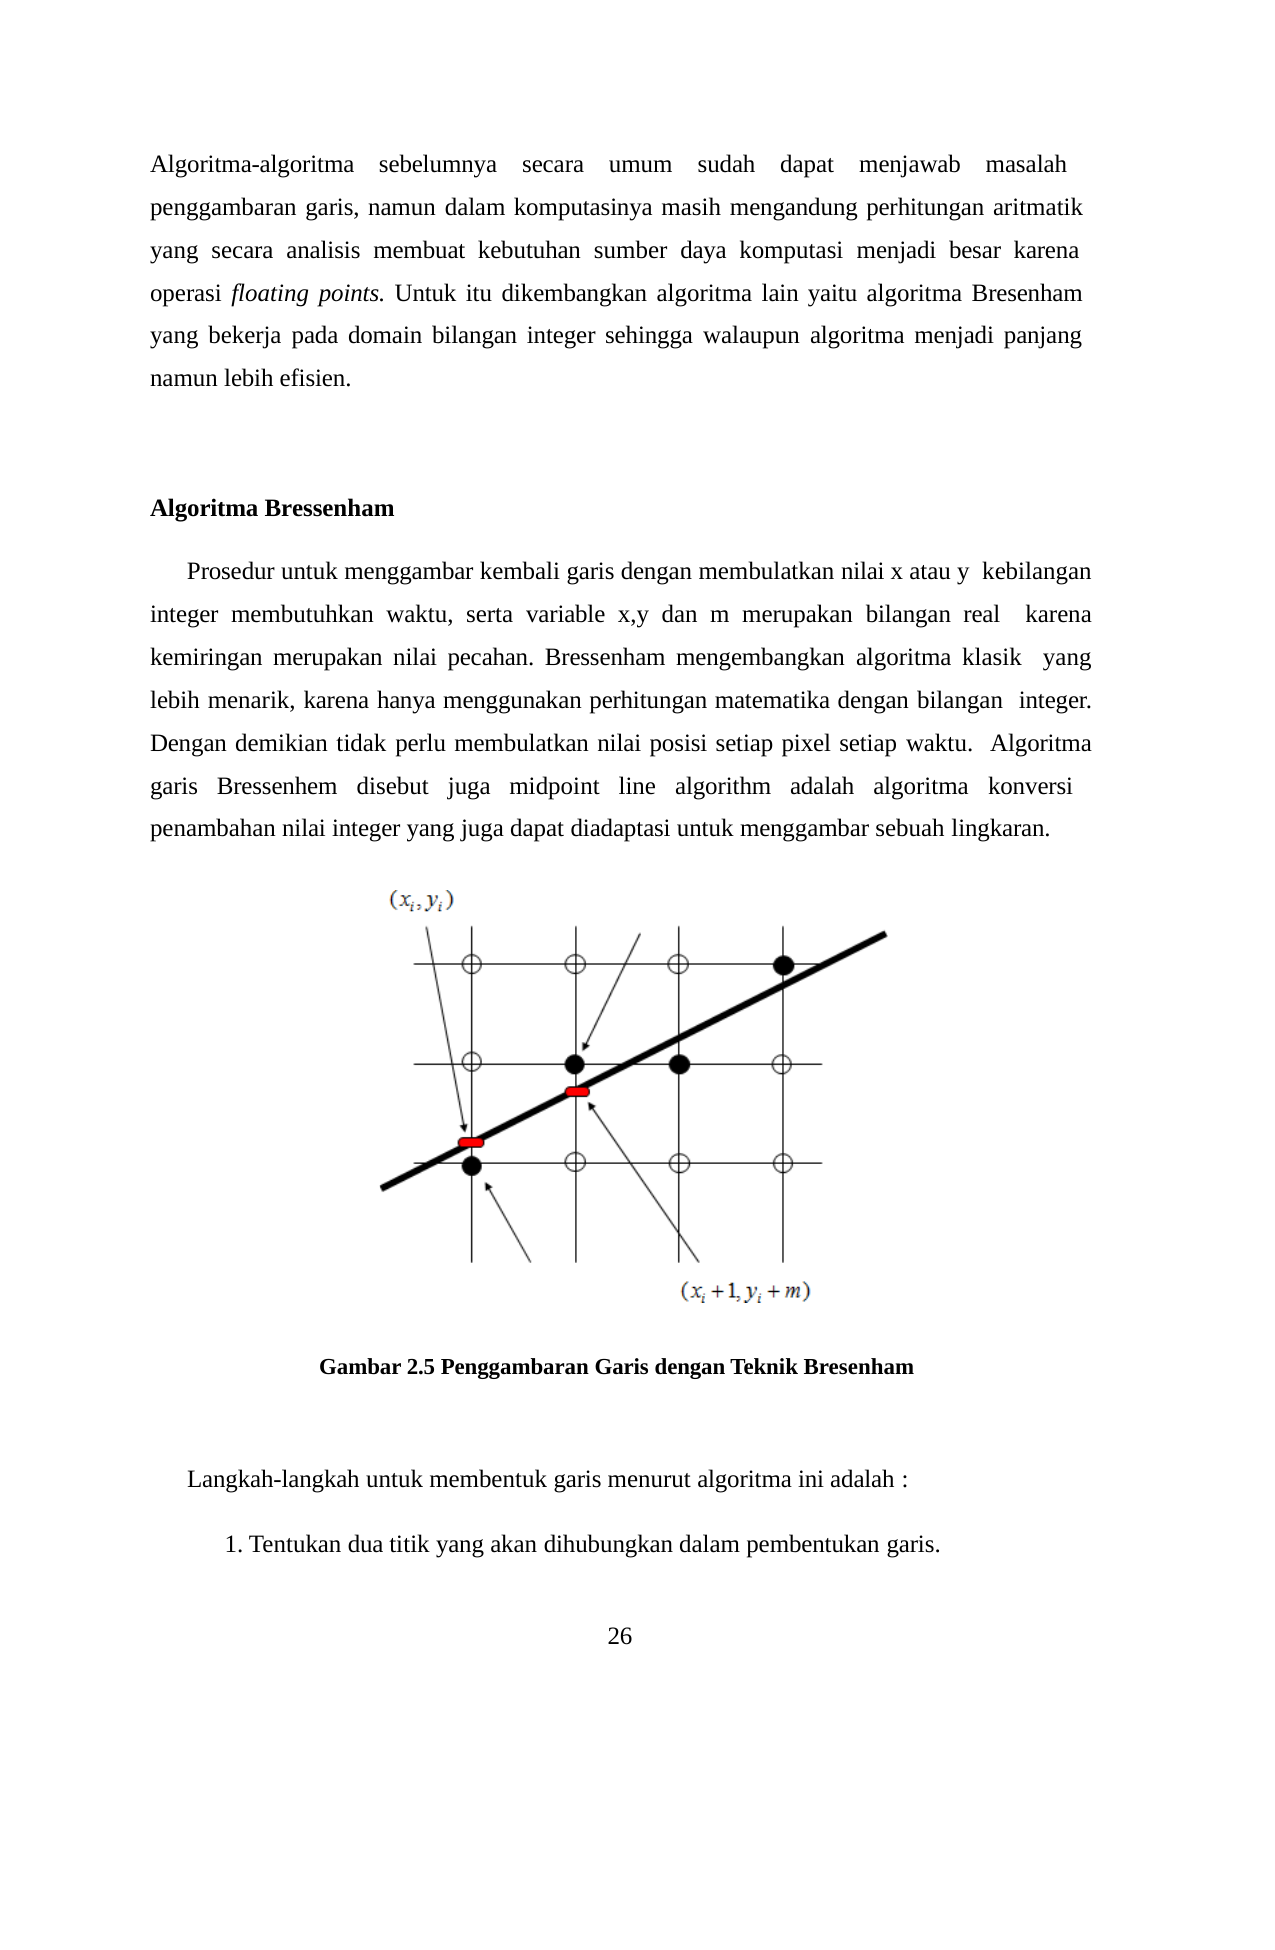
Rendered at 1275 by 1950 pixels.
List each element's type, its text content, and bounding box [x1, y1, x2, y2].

text_box Gambar 2.5 Penggambaran Garis dengan Teknik Bresenham [317, 1349, 923, 1379]
text_box Langkah-langkah untuk membentuk garis menurut algoritma ini adalah : 1. Tentukan dua titik yang akan dihubungkan dalam pembentukan garis. [185, 1460, 962, 1558]
text_box [379, 890, 888, 1303]
text_box Algoritma-algoritma sebelumnya secara umum sudah dapat menjawab masalah penggambaran garis, namun dalam komputasinya masih mengandung perhitungan aritmatik yang secara analisis membuat kebutuhan sumber daya komputasi menjadi besar karena operasi floating points. Untuk itu dikembangkan algoritma lain yaitu algoritma Bresenham yang bekerja pada domain bilangan integer sehingga walaupun algoritma menjadi panjang namun lebih efisien. [147, 132, 1093, 392]
slide_number 26 [601, 1619, 639, 1950]
text_box Algoritma Bressenham Prosedur untuk menggambar kembali garis dengan membulatkan nilai x atau y kebilangan integer membutuhkan waktu, serta variable x,y dan m merupakan bilangan real karena kemiringan merupakan nilai pecahan. Bressenham mengembangkan algoritma klasik yang lebih menarik, karena hanya menggunakan perhitungan matematika dengan bilangan integer. Dengan demikian tidak perlu membulatkan nilai posisi setiap pixel setiap waktu. Algoritma garis Bressenhem disebut juga midpoint line algorithm adalah algoritma konversi penambahan nilai integer yang juga dapat diadaptasi untuk menggambar sebuah lingkaran. [147, 489, 1093, 842]
